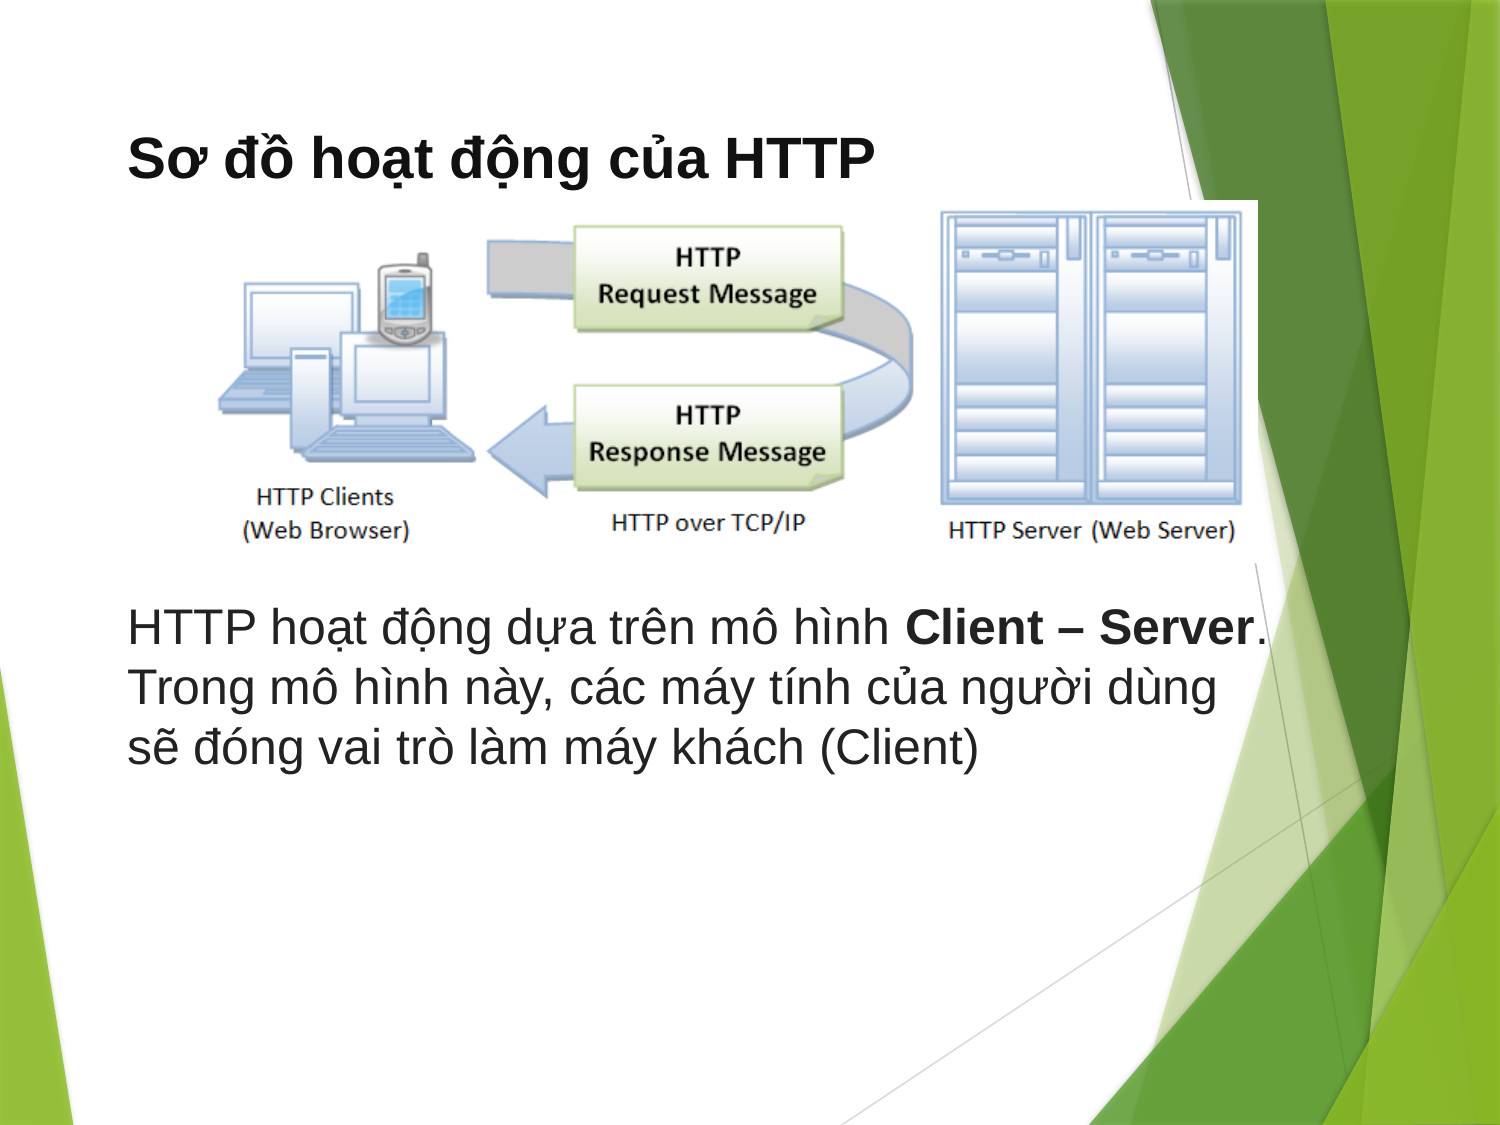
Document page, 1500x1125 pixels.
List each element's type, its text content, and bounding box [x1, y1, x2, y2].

text_box HTTP hoạt động dựa trên mô hình Client – Server. Trong mô hình này, các máy tính của người dùng sẽ đóng vai trò làm máy khách (Client) [112, 587, 1300, 783]
text_box Sơ đồ hoạt động của HTTP [112, 112, 1138, 288]
picture [199, 200, 1258, 563]
